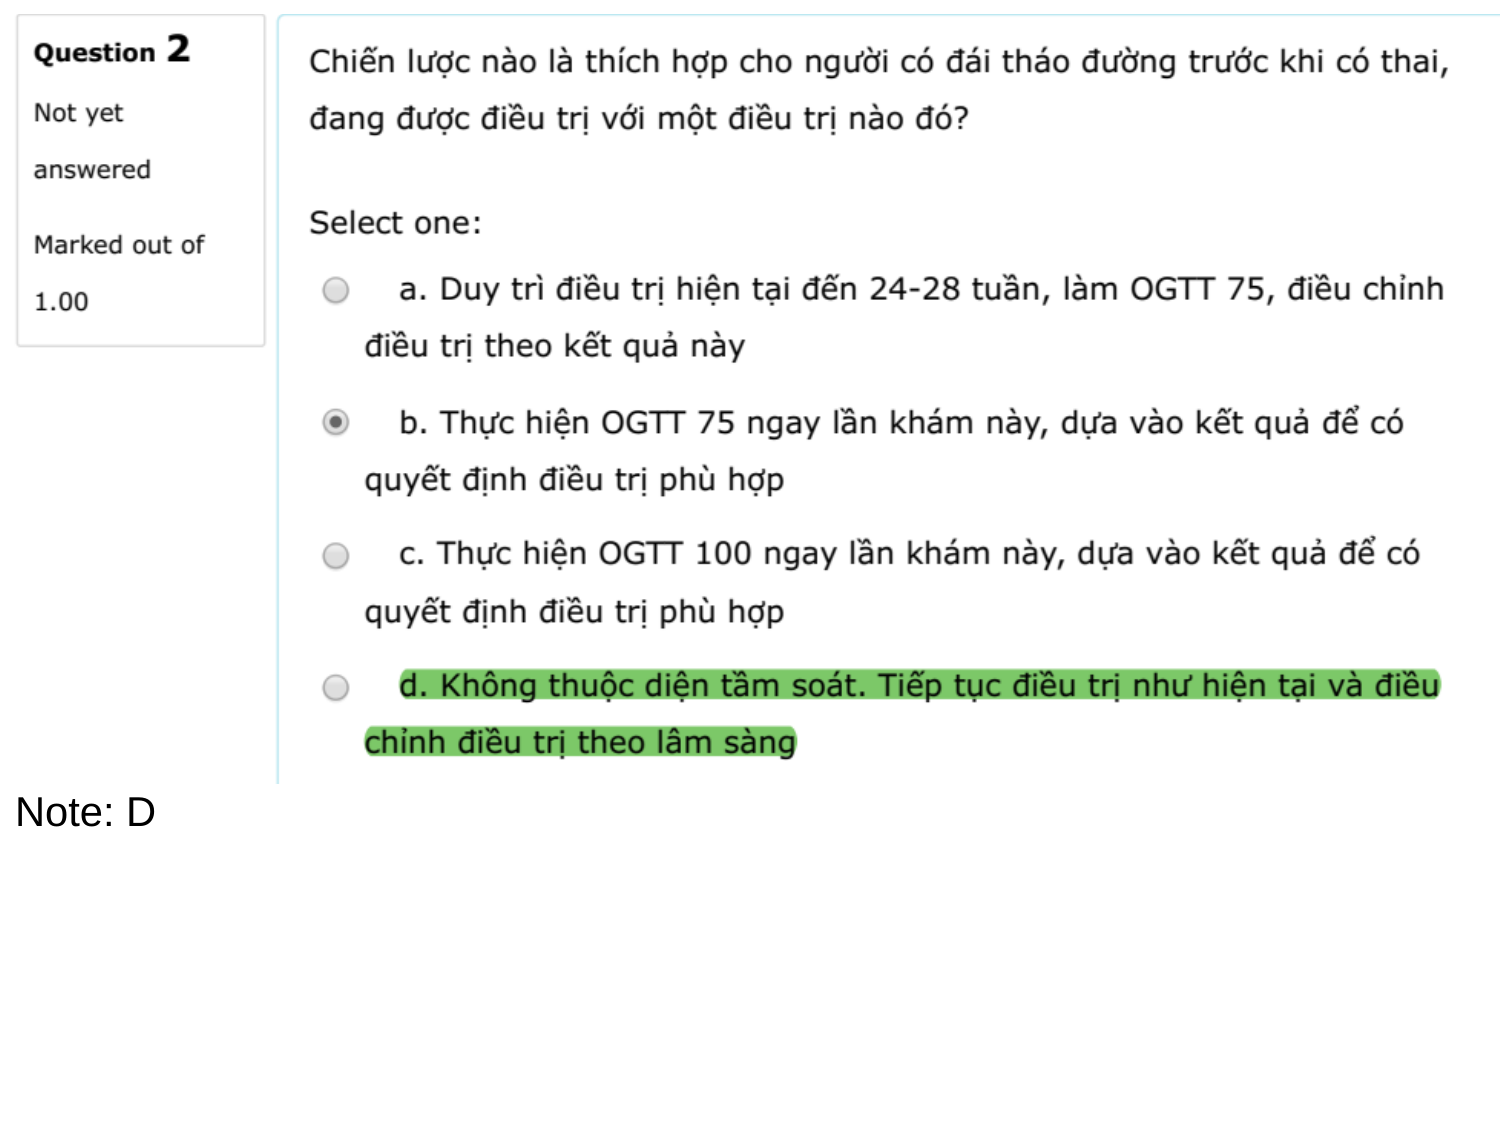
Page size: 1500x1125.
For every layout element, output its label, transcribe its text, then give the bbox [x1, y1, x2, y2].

subtitle Note: D [0, 784, 1500, 1093]
picture [0, 14, 1500, 784]
